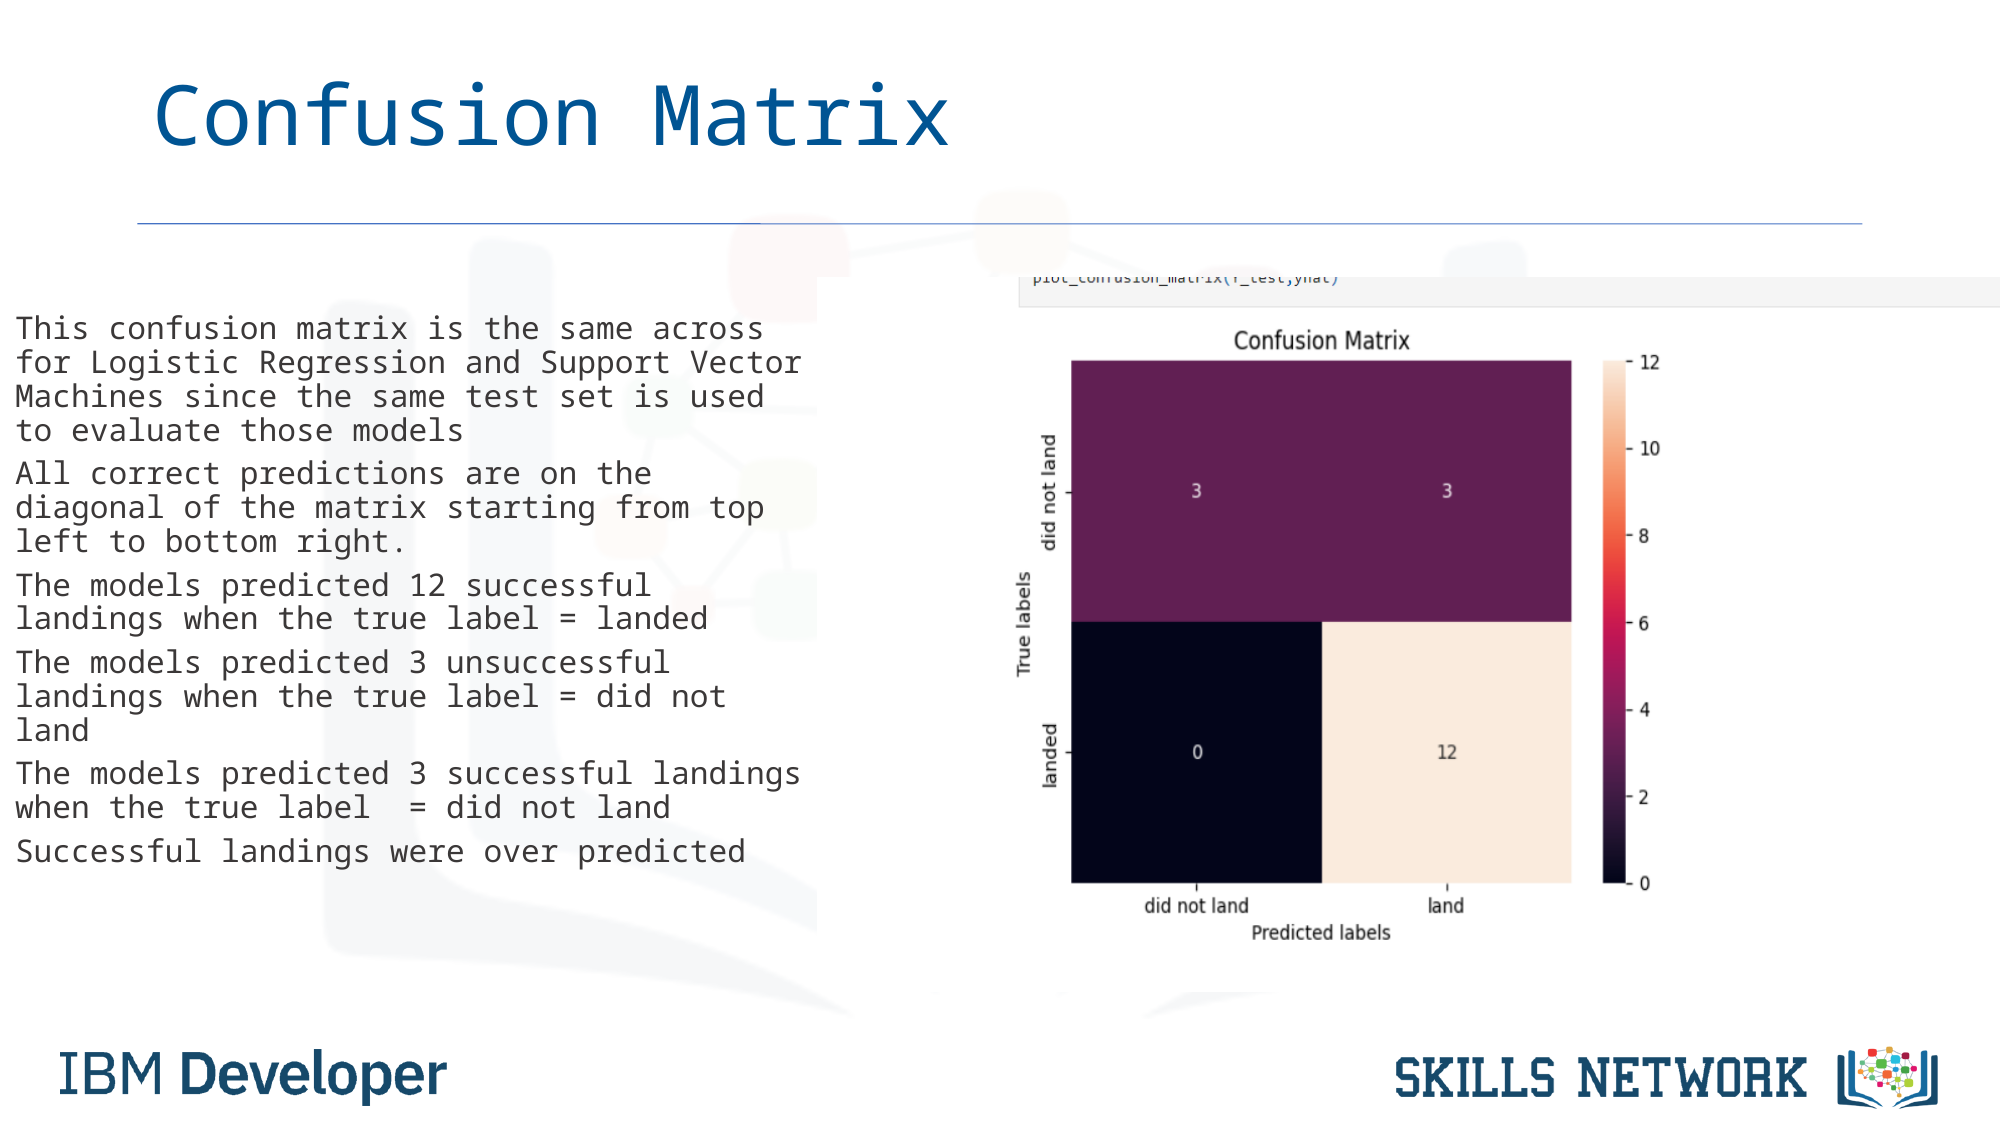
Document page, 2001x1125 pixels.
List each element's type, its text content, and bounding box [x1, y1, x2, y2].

list This confusion matrix is the same across for Logistic Regression and Support Vector Machines since the same test set is used to evaluate those models All correct predictions are on the diagonal of the matrix starting from top left to bottom right. The models predicted 12 successful landings when the true label = landed The models predicted 3 unsuccessful landings when the true label = did not land The models predicted 3 successful landings when the true label = did not land Successful landings were over predicted [0, 305, 817, 937]
title Confusion Matrix [137, 59, 1863, 278]
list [817, 277, 2000, 992]
picture [55, 1045, 459, 1108]
picture [1390, 1045, 1945, 1111]
